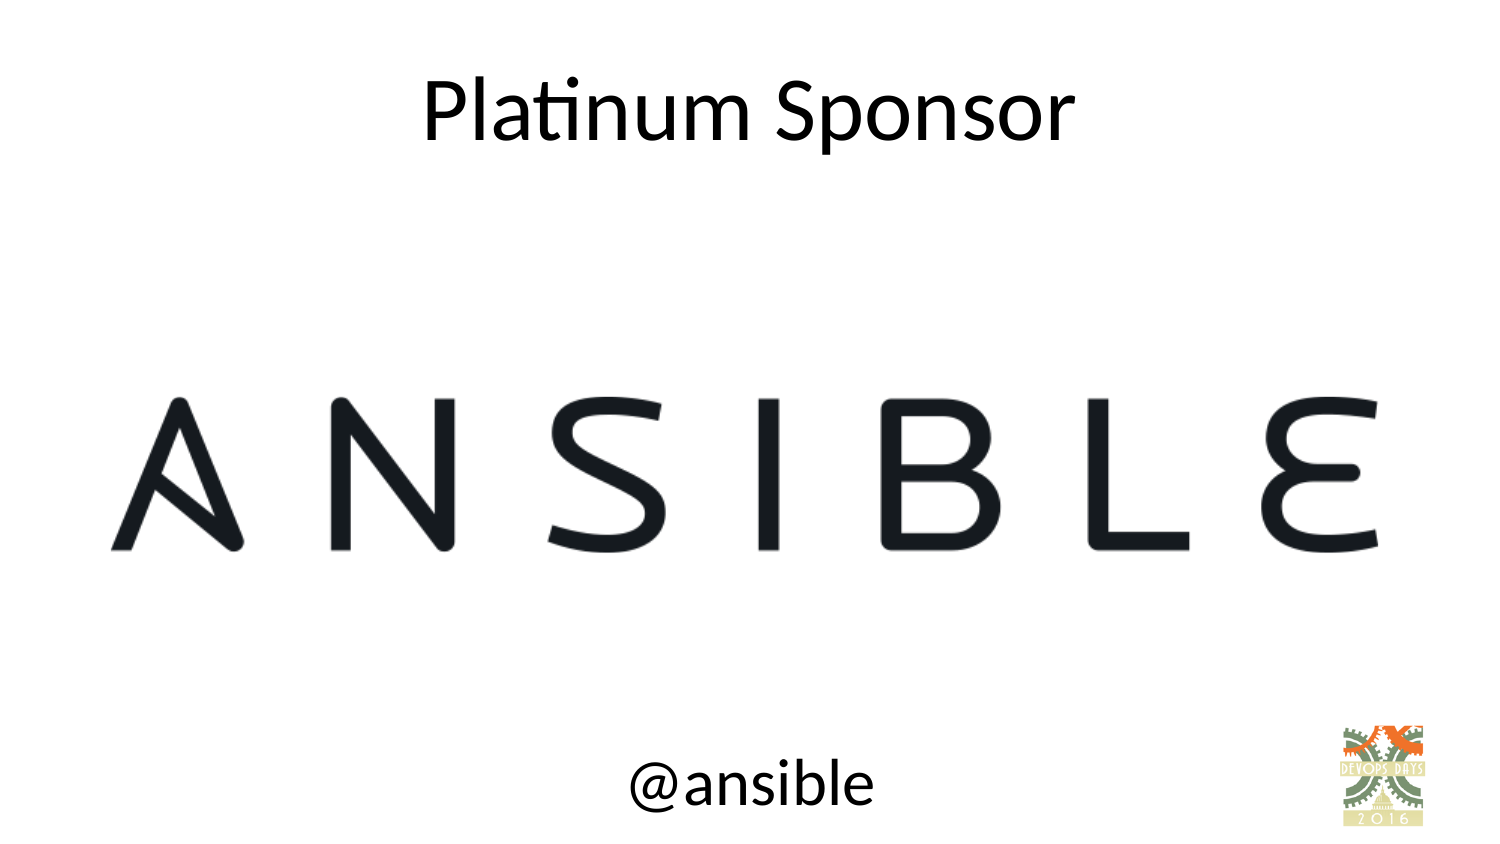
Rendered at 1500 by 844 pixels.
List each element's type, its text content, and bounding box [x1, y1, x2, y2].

title Platinum Sponsor [75, 33, 1425, 175]
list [74, 196, 1426, 754]
text_box @ansible [494, 763, 1006, 827]
picture [1336, 716, 1430, 837]
